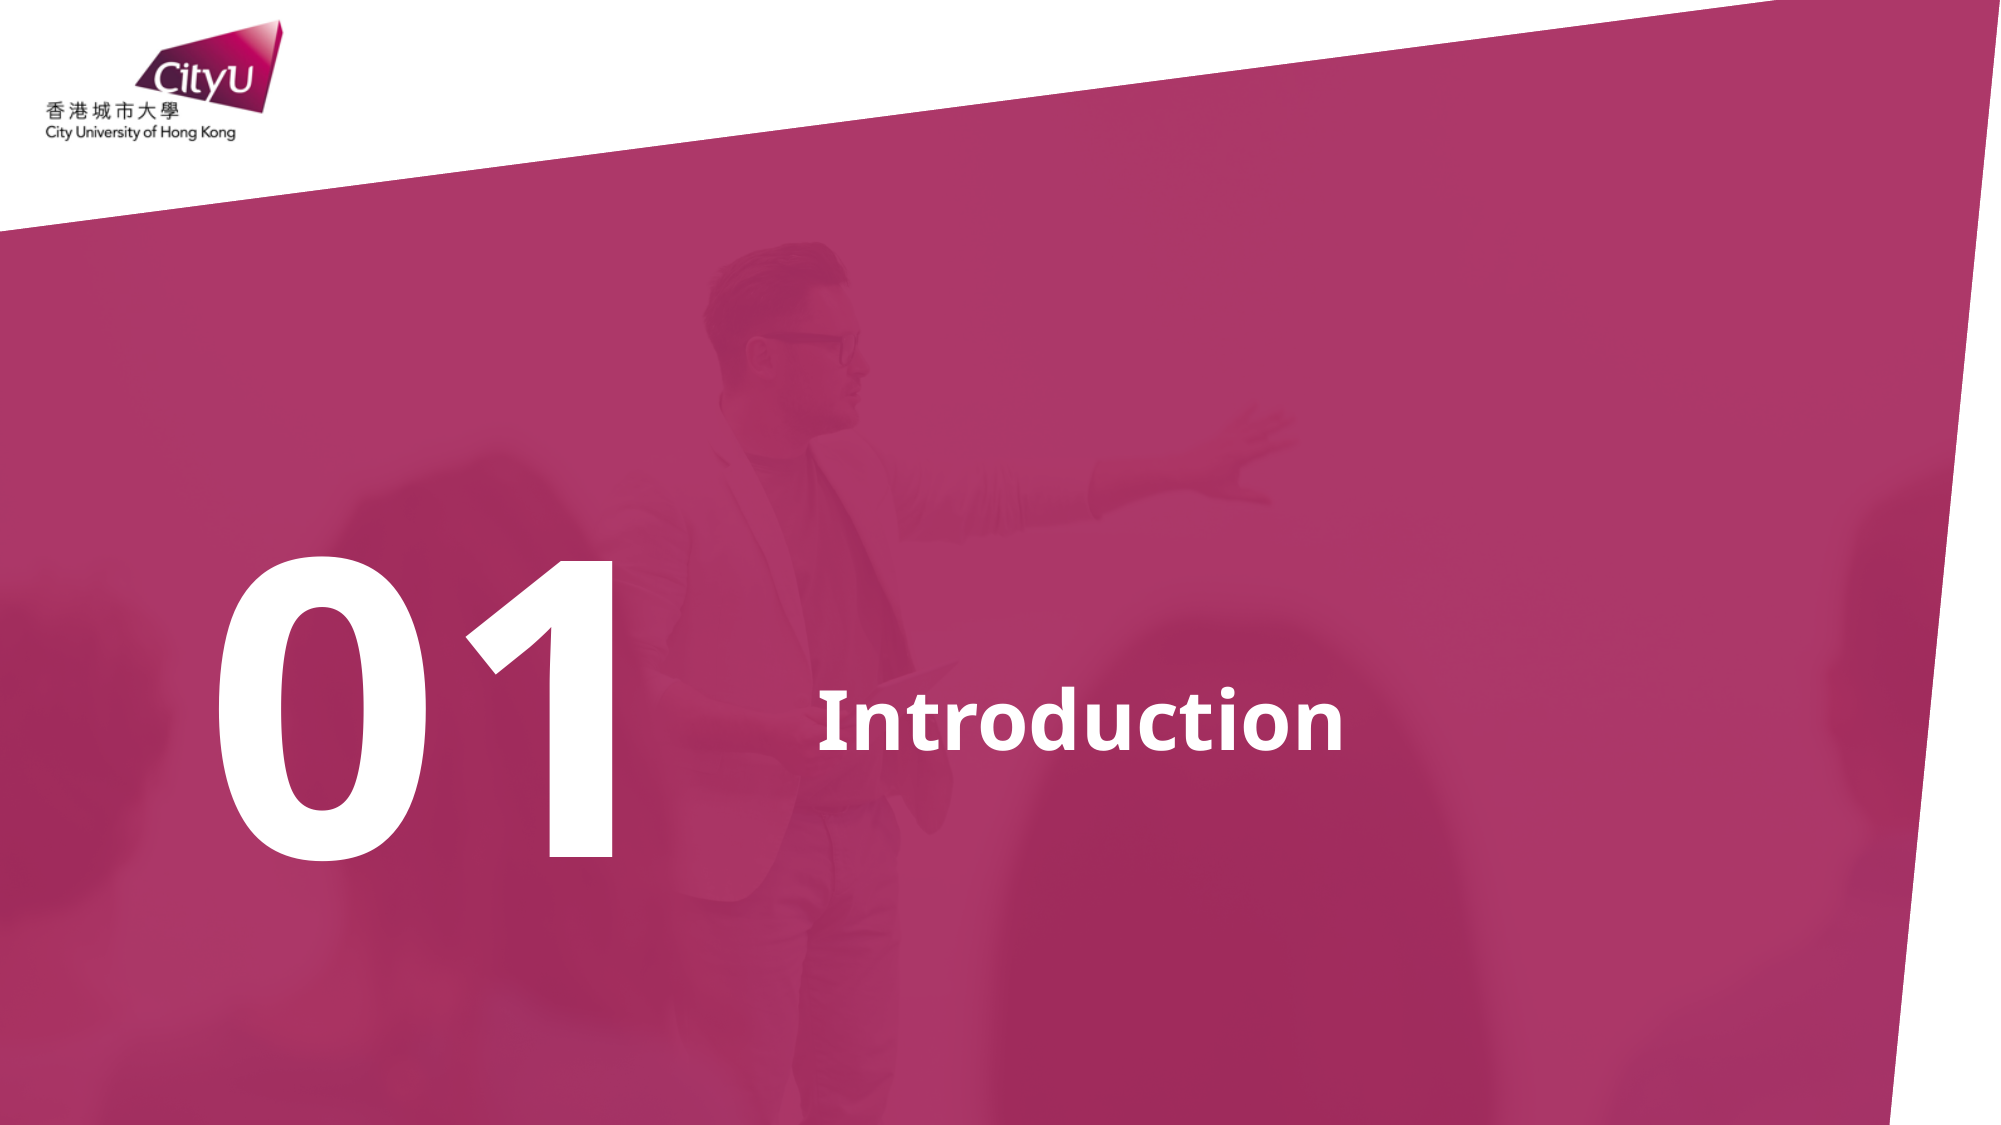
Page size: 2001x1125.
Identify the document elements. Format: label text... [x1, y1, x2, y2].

picture [36, 17, 295, 161]
text_box 01 [116, 426, 766, 985]
list Introduction [802, 657, 1791, 790]
